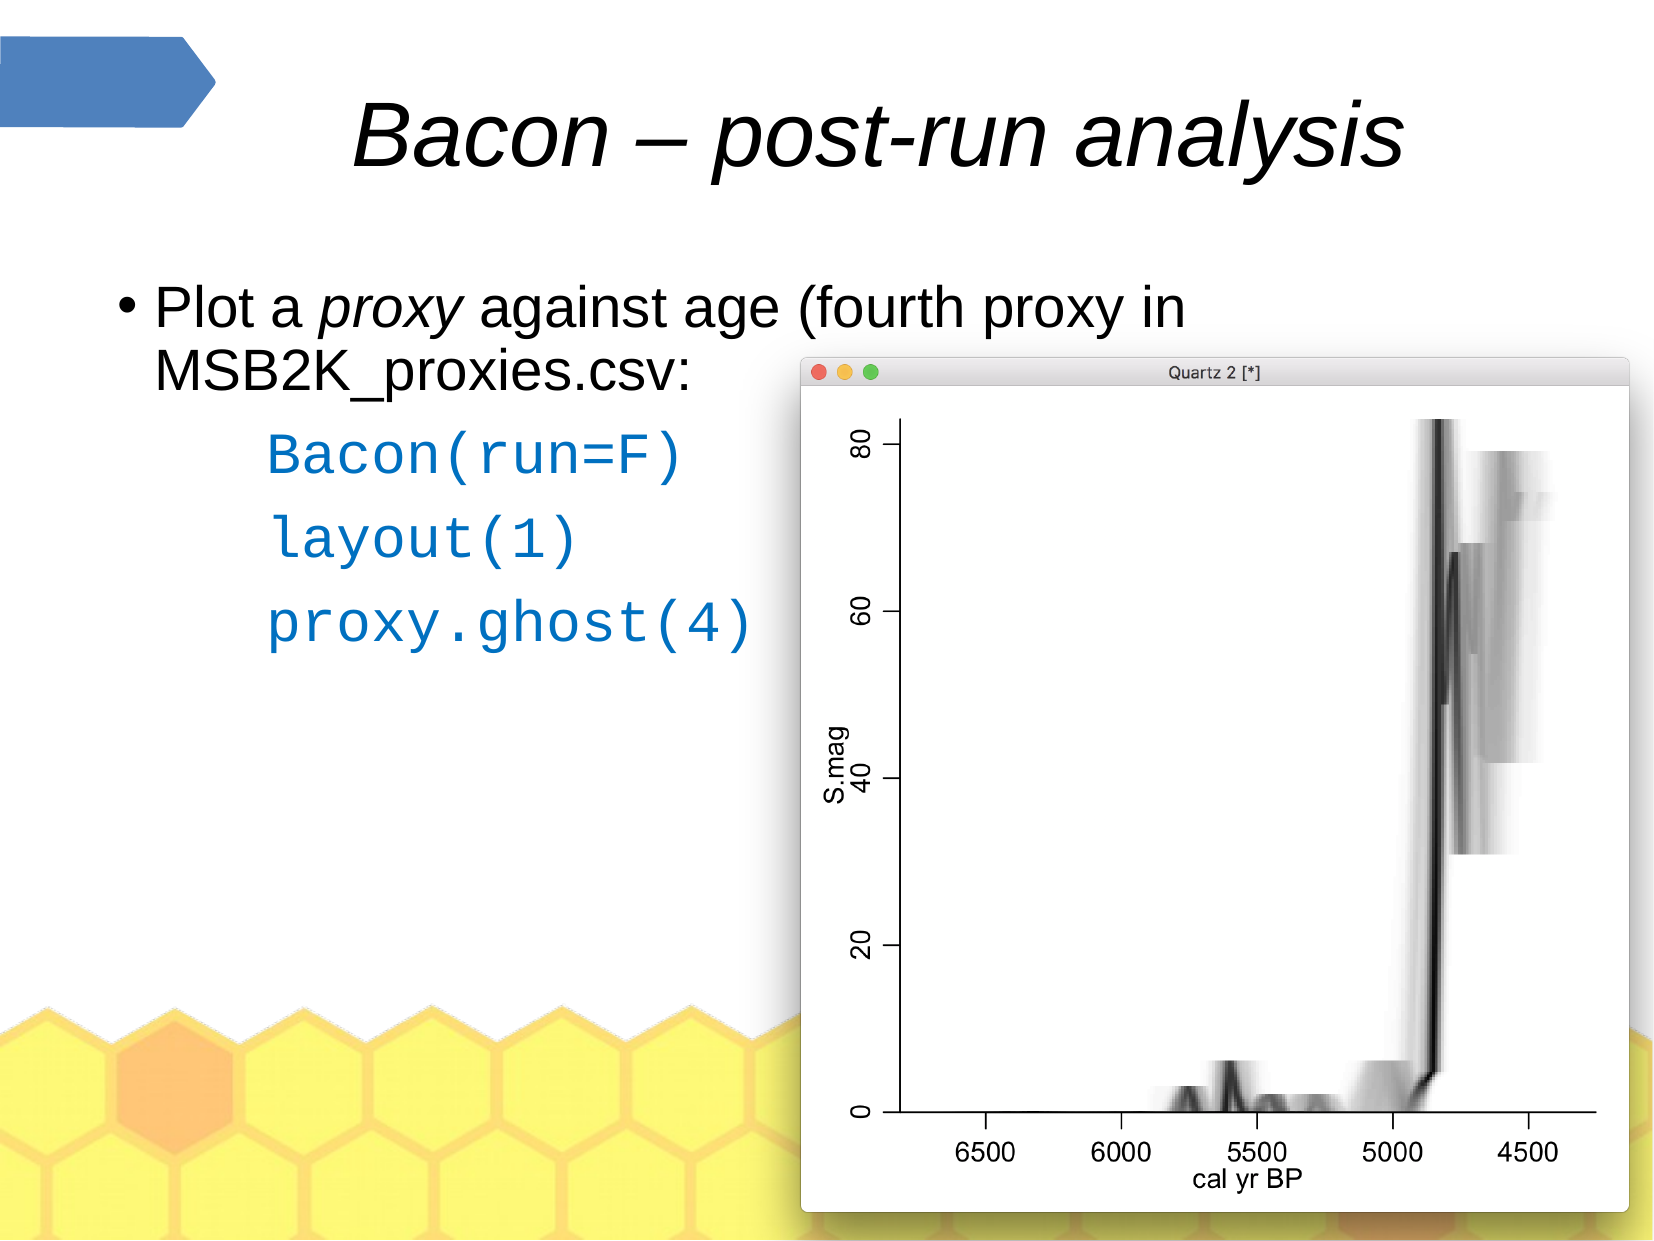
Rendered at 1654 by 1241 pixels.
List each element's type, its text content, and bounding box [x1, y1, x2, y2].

picture [0, 316, 1654, 1241]
text_box Plot a proxy against age (fourth proxy in MSB2K_proxies.csv: Bacon(run=F) layout(1) proxy.ghost(4) [116, 276, 1560, 960]
text_box Bacon – post-run analysis [351, 21, 1560, 253]
